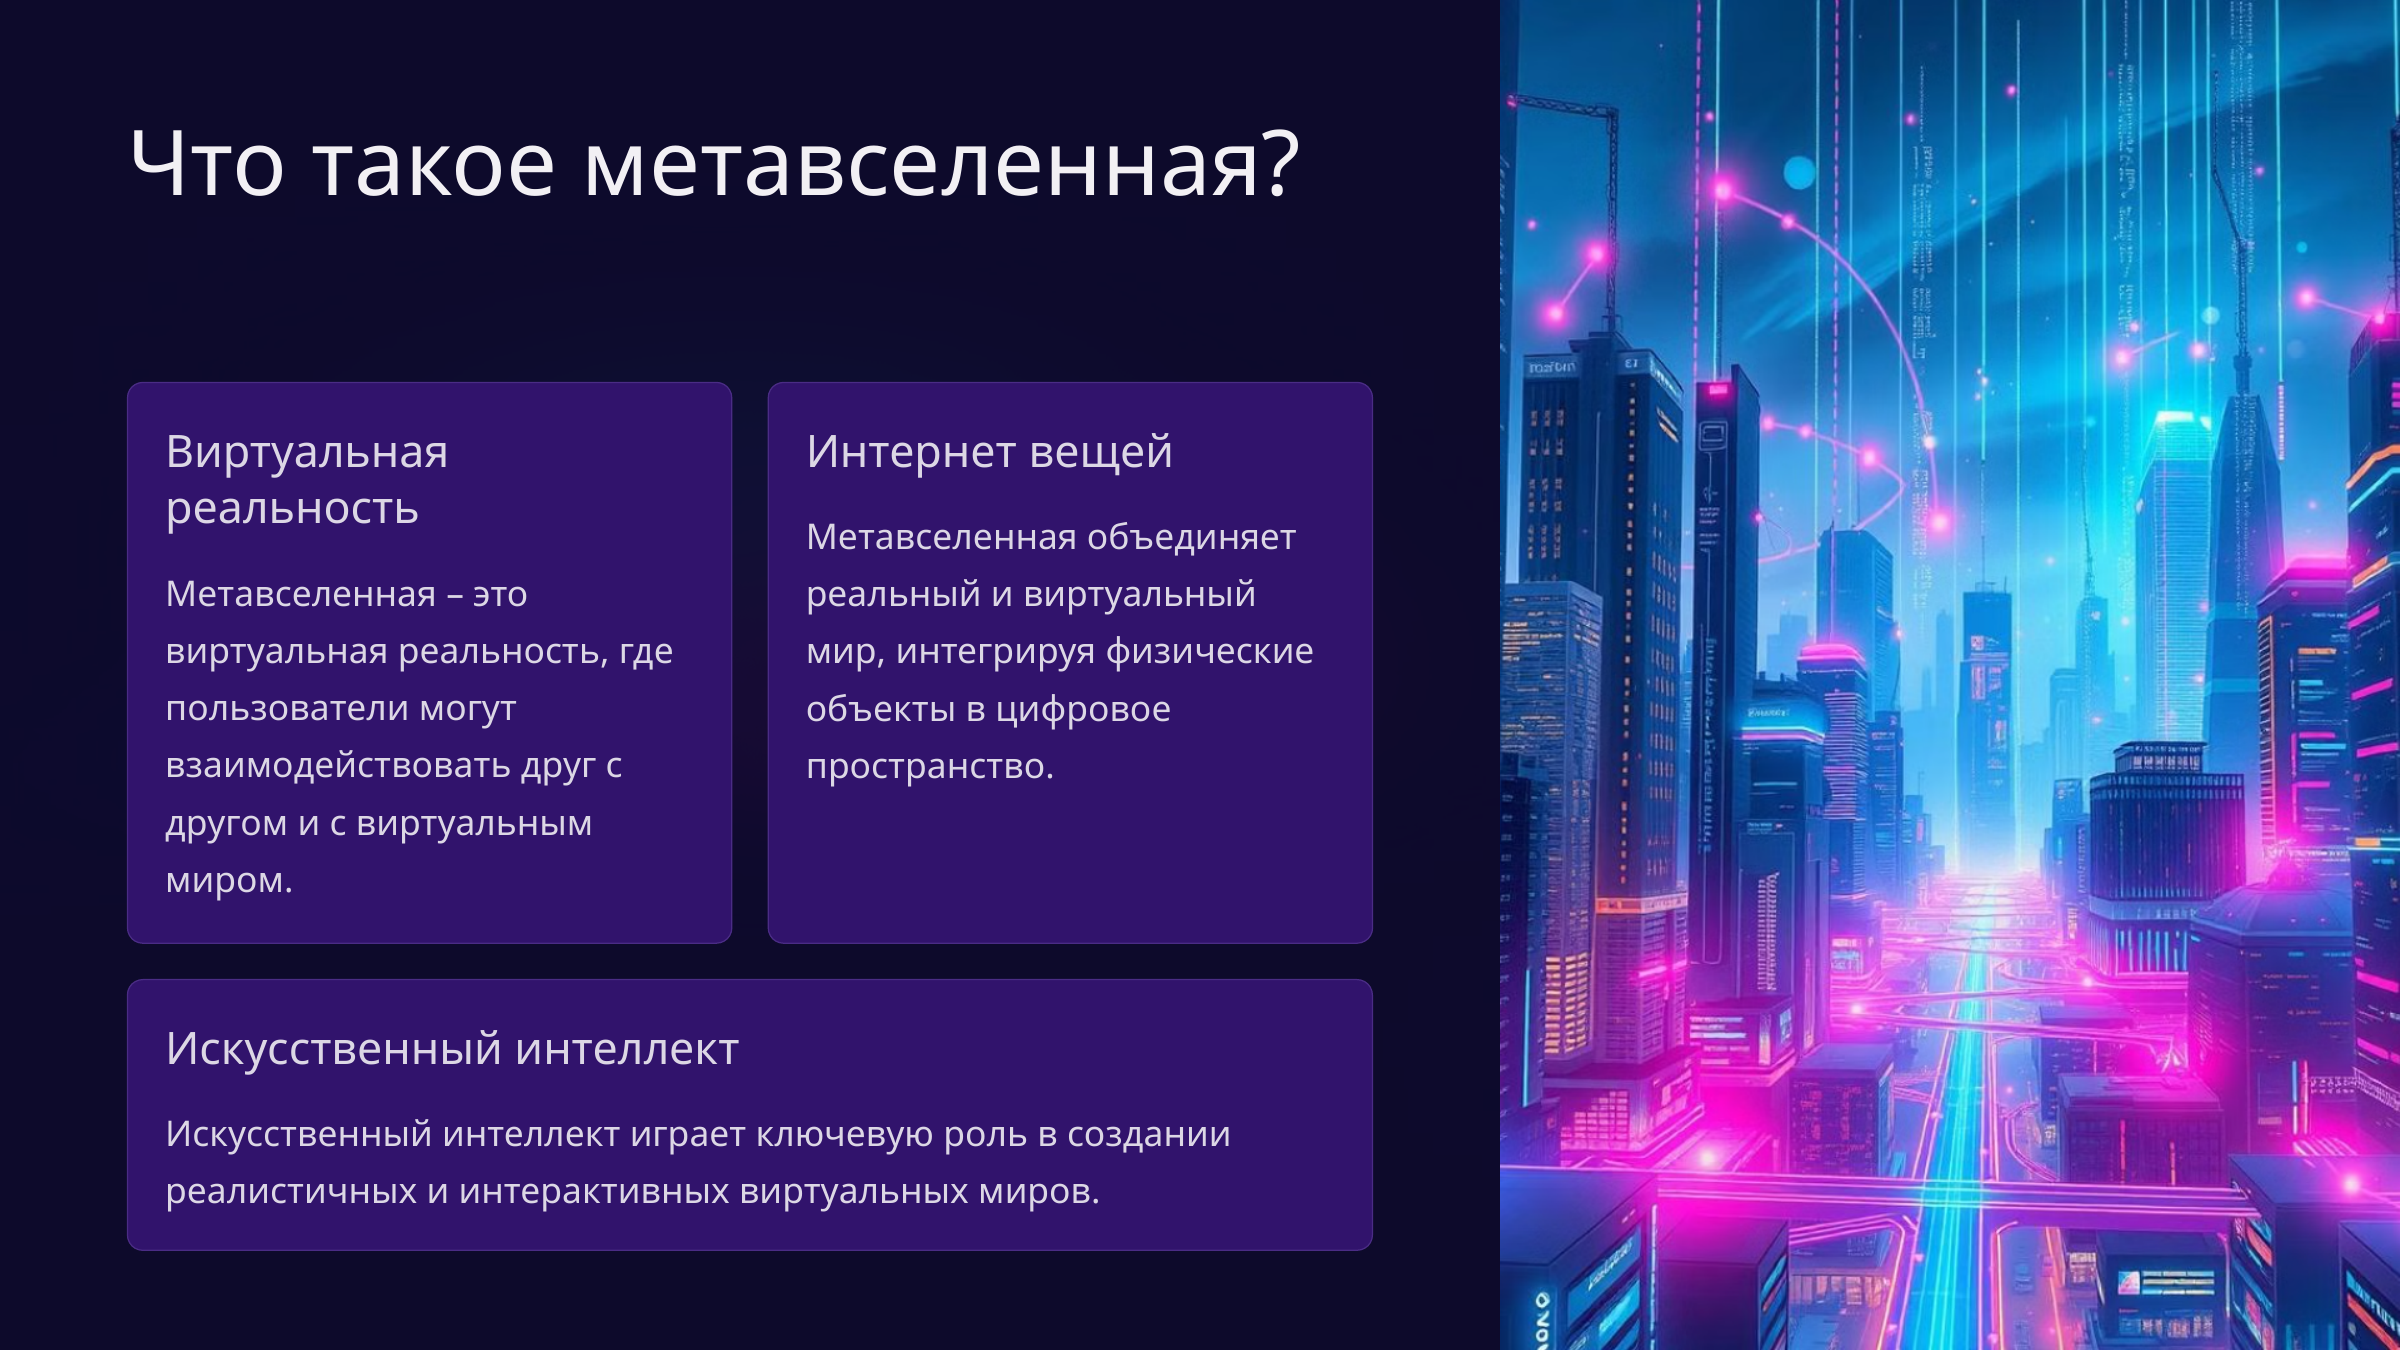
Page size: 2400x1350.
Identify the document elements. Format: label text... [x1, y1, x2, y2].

text_box [127, 979, 1373, 1251]
text_box Метавселенная объединяет реальный и виртуальный мир, интегрируя физические объекты в цифровое пространство. [805, 498, 1335, 791]
text_box Искусственный интеллект [165, 1017, 790, 1075]
text_box Метавселенная – это виртуальная реальность, где пользователи могут взаимодействовать друг с другом и с виртуальным миром. [165, 555, 695, 906]
text_box Интернет вещей [805, 420, 1262, 477]
text_box Виртуальная реальность [165, 420, 695, 534]
text_box [768, 382, 1373, 944]
text_box [127, 382, 732, 944]
text_box Искусственный интеллект играет ключевую роль в создании реалистичных и интерактивных виртуальных миров. [165, 1096, 1335, 1213]
text_box Что такое метавселенная? [127, 100, 1373, 328]
picture [1499, 0, 2400, 1350]
